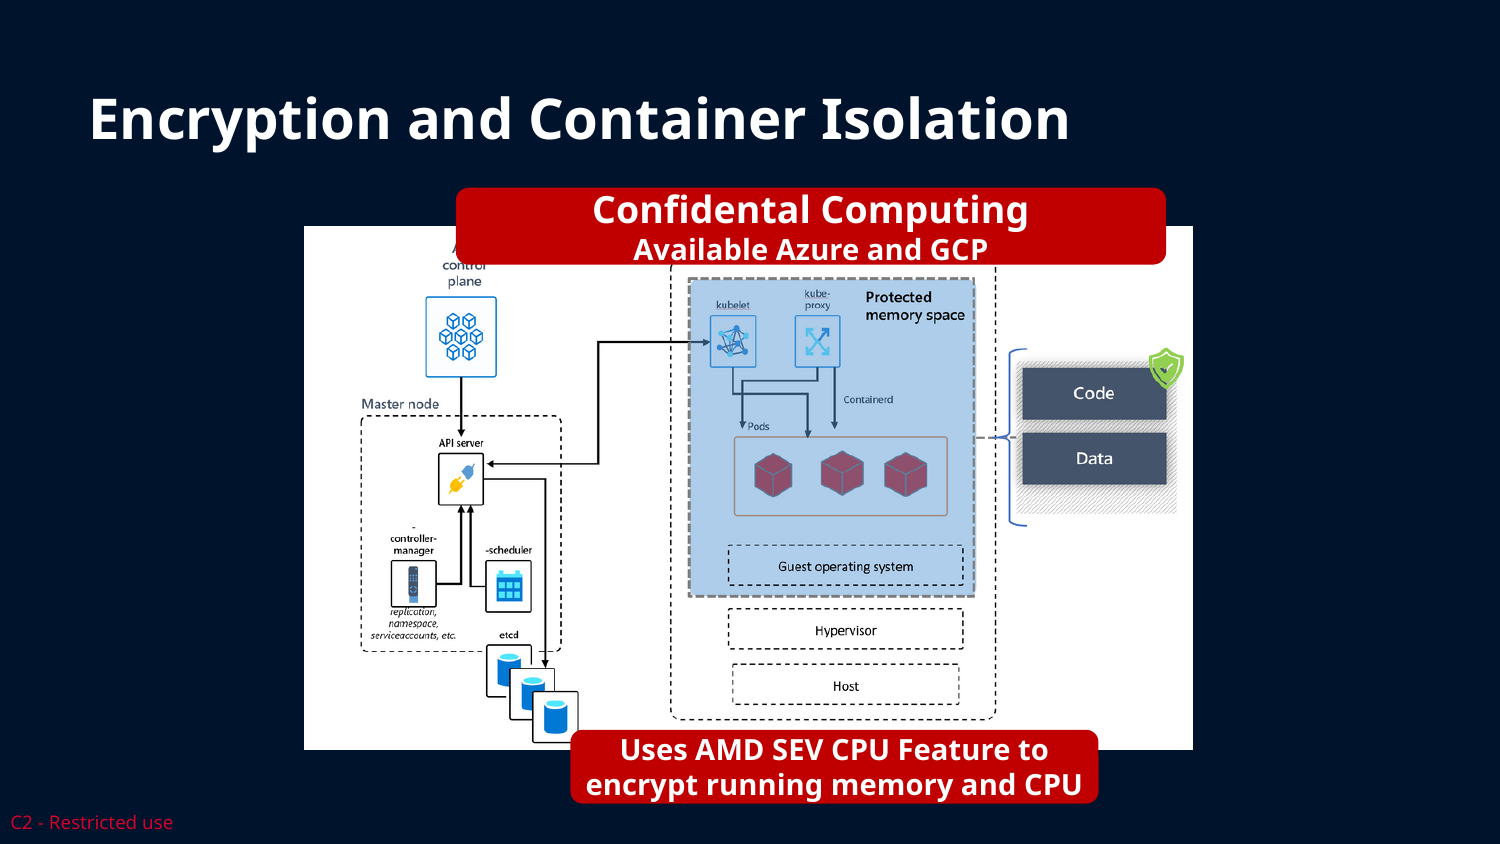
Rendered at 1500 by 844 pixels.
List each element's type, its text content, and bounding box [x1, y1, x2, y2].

text_box Confidental Computing Available Azure and GCP [454, 186, 1168, 226]
picture [304, 226, 1193, 750]
text_box Uses AMD SEV CPU Feature to encrypt running memory and CPU [569, 750, 1100, 805]
title Encryption and Container Isolation [88, 90, 1412, 149]
